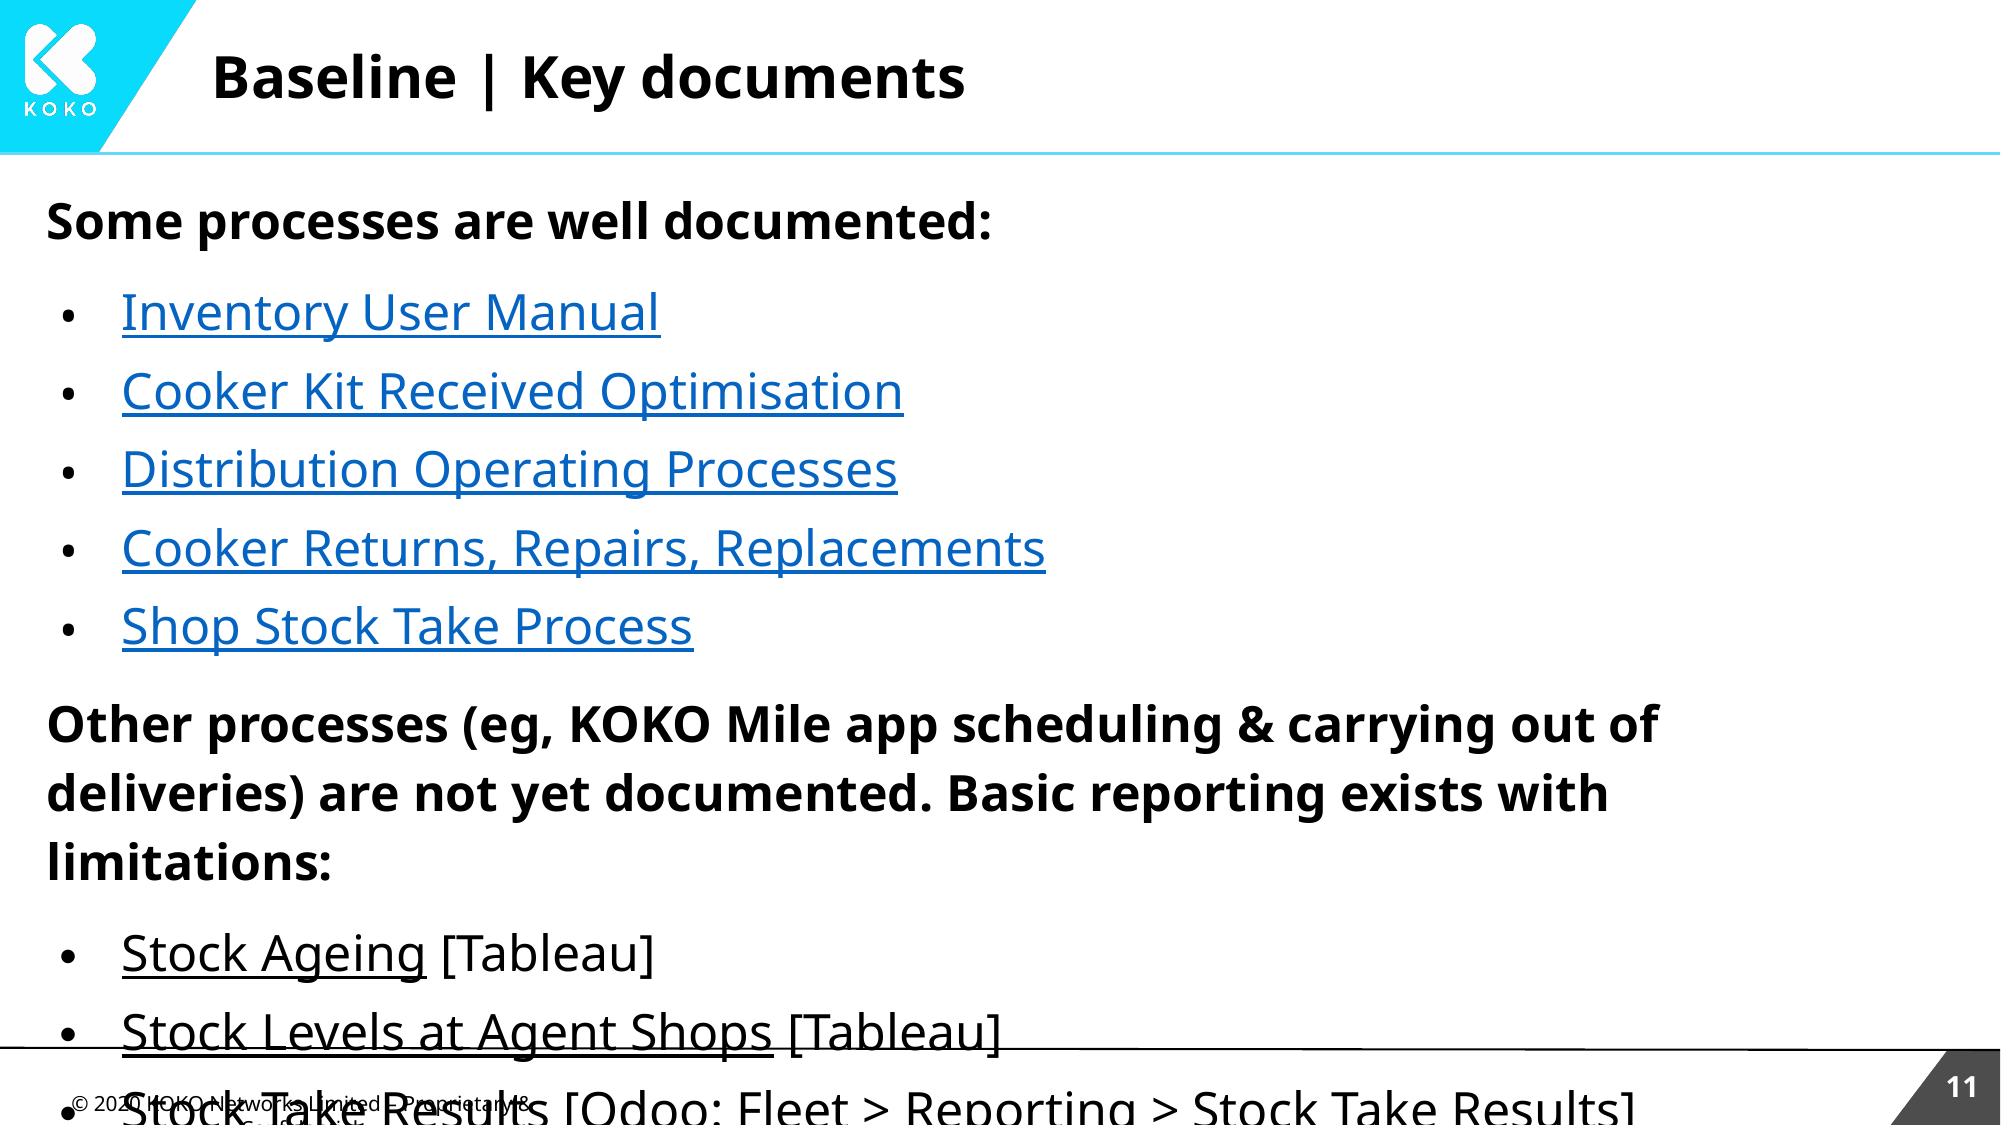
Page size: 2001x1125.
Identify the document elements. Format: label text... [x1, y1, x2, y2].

slide_number ‹#› [1924, 1052, 2000, 1125]
picture [0, 0, 197, 152]
subtitle Some processes are well documented: Inventory User Manual Cooker Kit Received Optimisation Distribution Operating Processes Cooker Returns, Repairs, Replacements Shop Stock Take Process Other processes (eg, KOKO Mile app scheduling & carrying out of deliveries) are not yet documented. Basic reporting exists with limitations: Stock Ageing [Tableau] Stock Levels at Agent Shops [Tableau] Stock Take Results [Odoo: Fleet > Reporting > Stock Take Results] [31, 173, 1915, 1036]
picture [1891, 1051, 1971, 1125]
title Baseline | Key documents [196, 15, 1925, 144]
